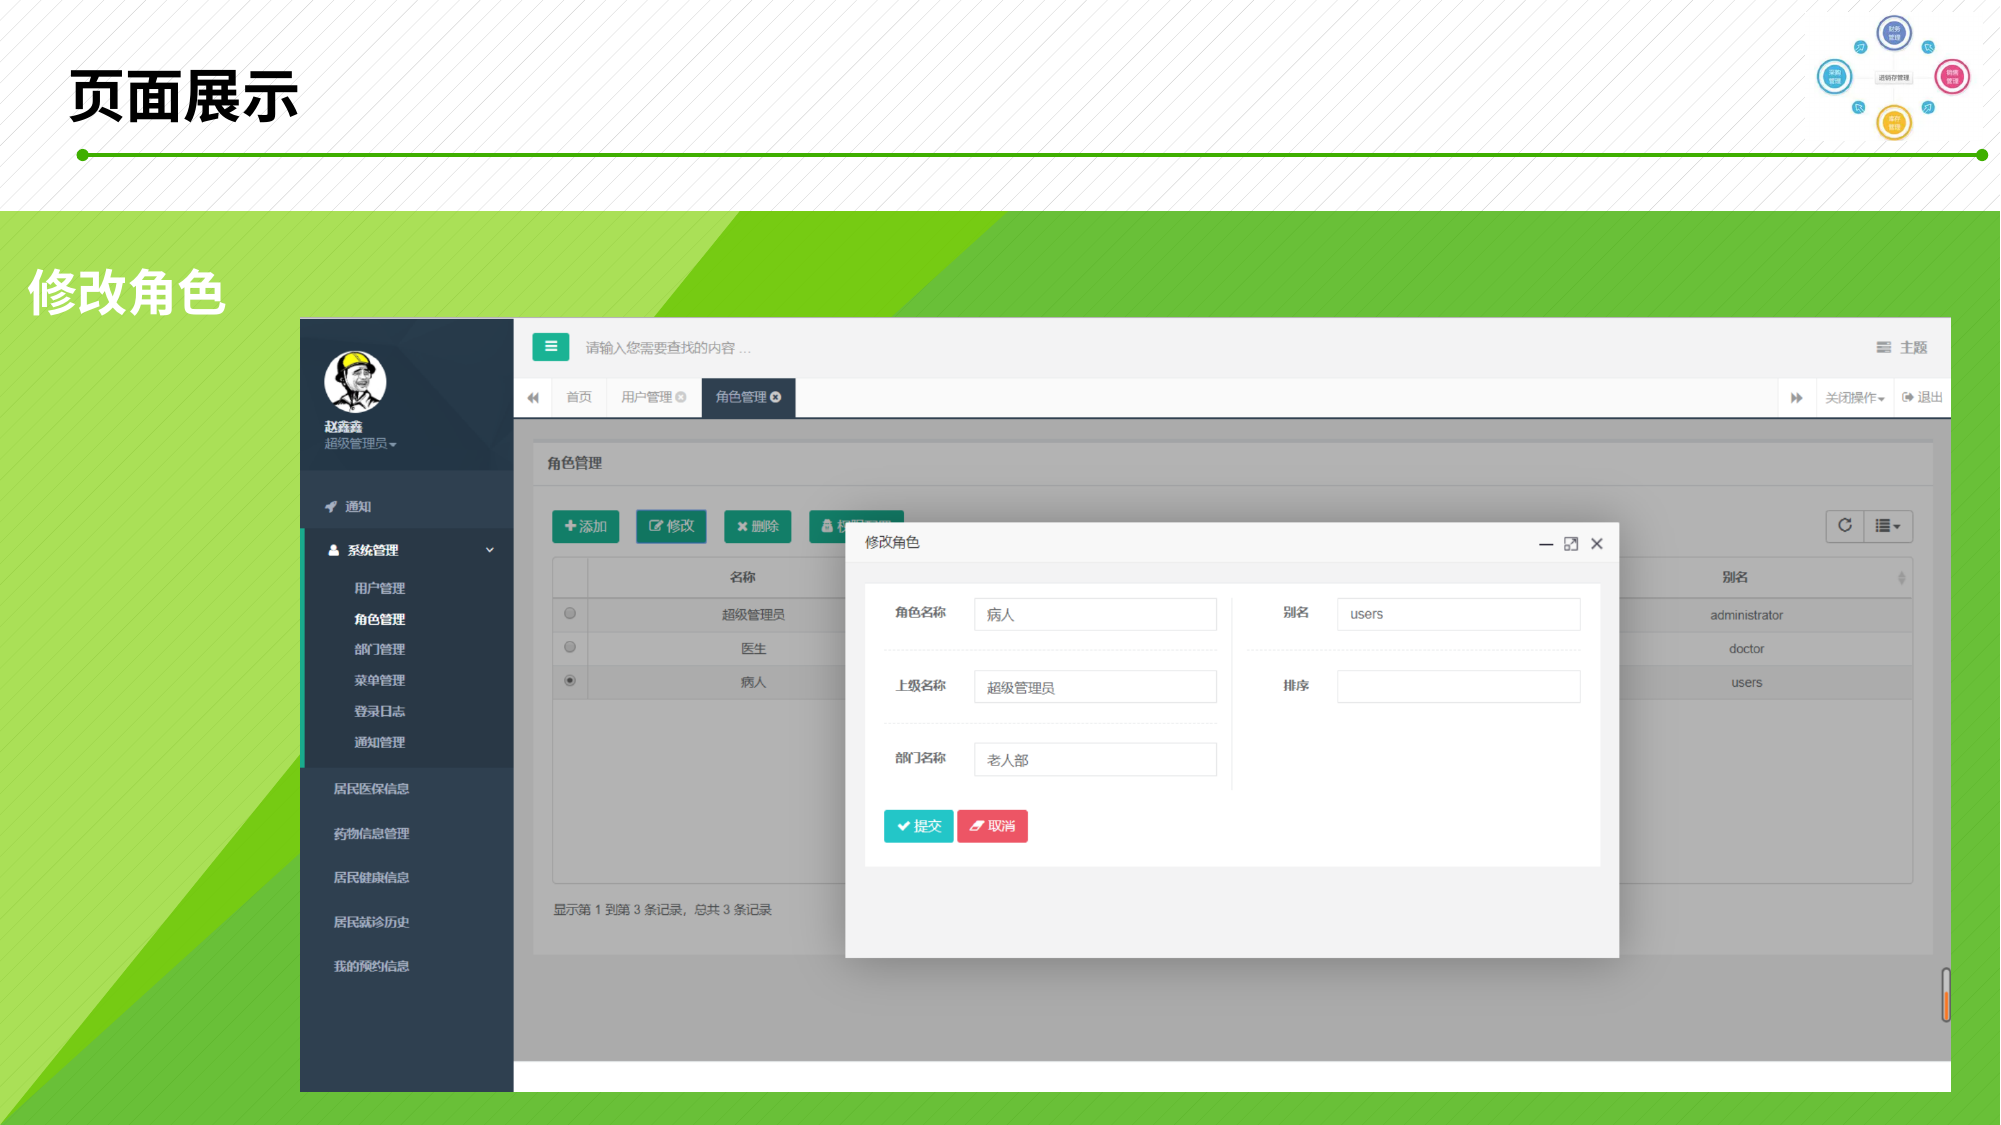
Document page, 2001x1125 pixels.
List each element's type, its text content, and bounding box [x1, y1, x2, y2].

list 页面展示 [52, 41, 558, 156]
text_box 修改角色 [13, 254, 301, 330]
picture [1805, 12, 1983, 141]
picture [300, 317, 1951, 1092]
text_box [2, 210, 2000, 1125]
text_box [0, 210, 1010, 1125]
